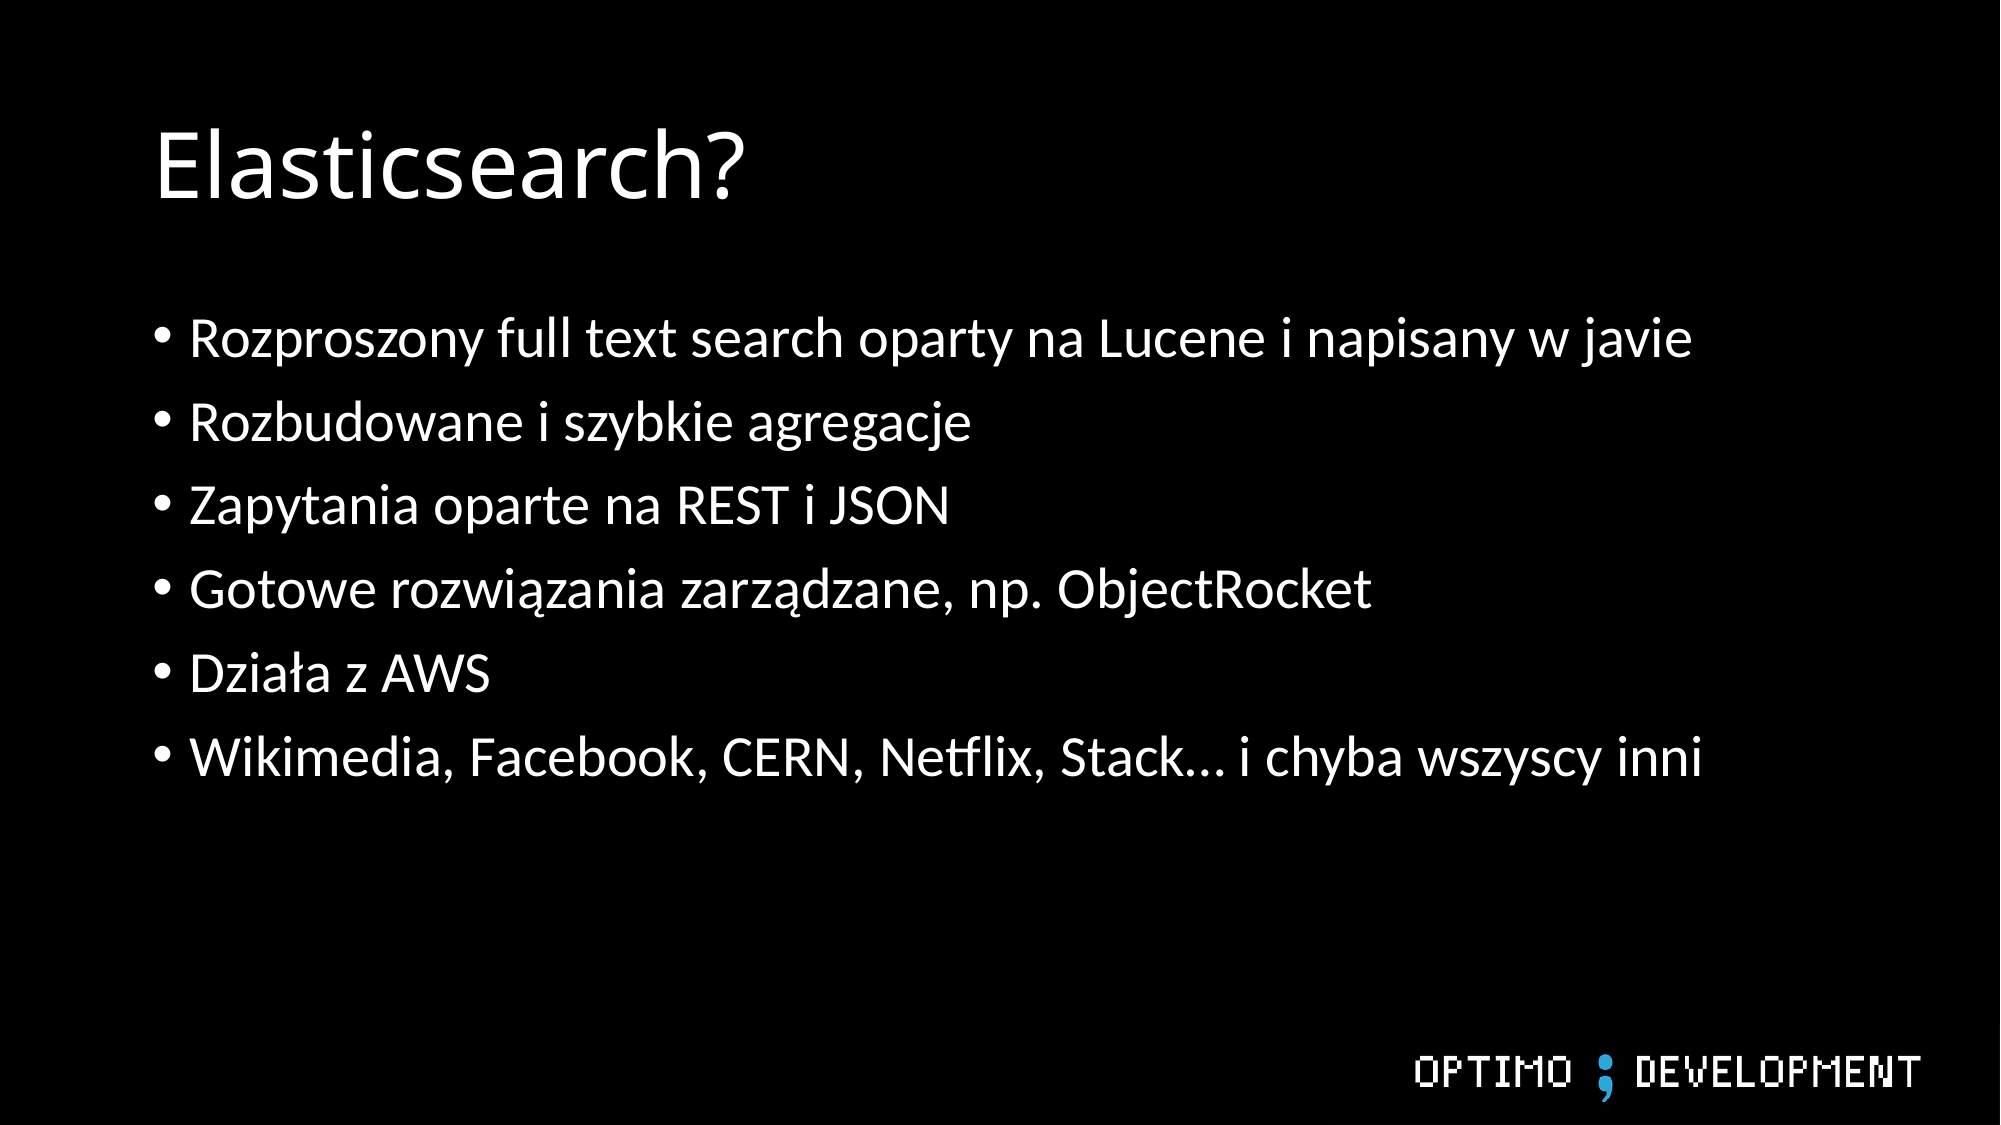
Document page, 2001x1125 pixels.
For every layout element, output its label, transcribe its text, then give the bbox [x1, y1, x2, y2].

list Rozproszony full text search oparty na Lucene i napisany w javie Rozbudowane i szybkie agregacje Zapytania oparte na REST i JSON Gotowe rozwiązania zarządzane, np. ObjectRocket Działa z AWS Wikimedia, Facebook, CERN, Netflix, Stack… i chyba wszyscy inni [137, 299, 1863, 1014]
picture [1335, 1024, 2000, 1125]
title Elasticsearch? [137, 59, 1863, 278]
